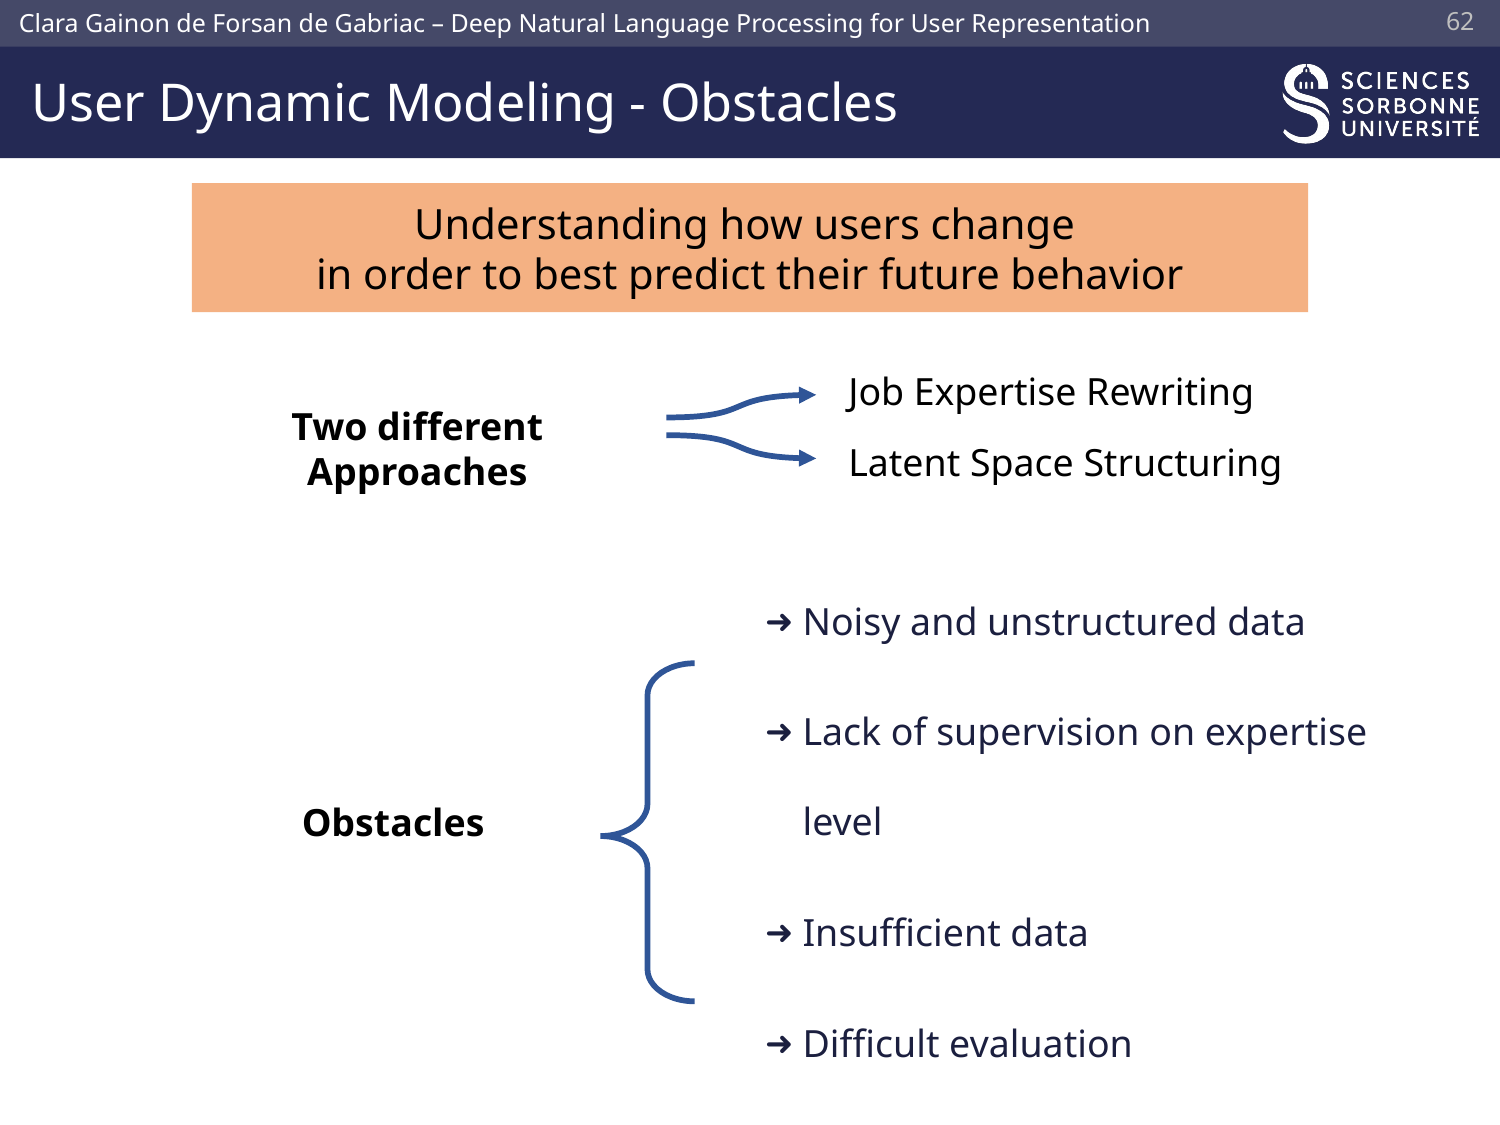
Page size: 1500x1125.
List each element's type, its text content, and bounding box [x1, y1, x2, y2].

slide_number 61 [1411, 0, 1490, 54]
text_box [600, 662, 695, 1002]
list Noisy and unstructured data Lack of supervision on expertise level Insufficient data Difficult evaluation [750, 605, 1469, 1013]
text_box Obstacles [191, 791, 596, 851]
text_box Understanding how users change in order to best predict their future behavior [191, 183, 1309, 313]
title User Dynamic Modeling - Obstacles [16, 48, 1266, 161]
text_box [168, 360, 1332, 493]
